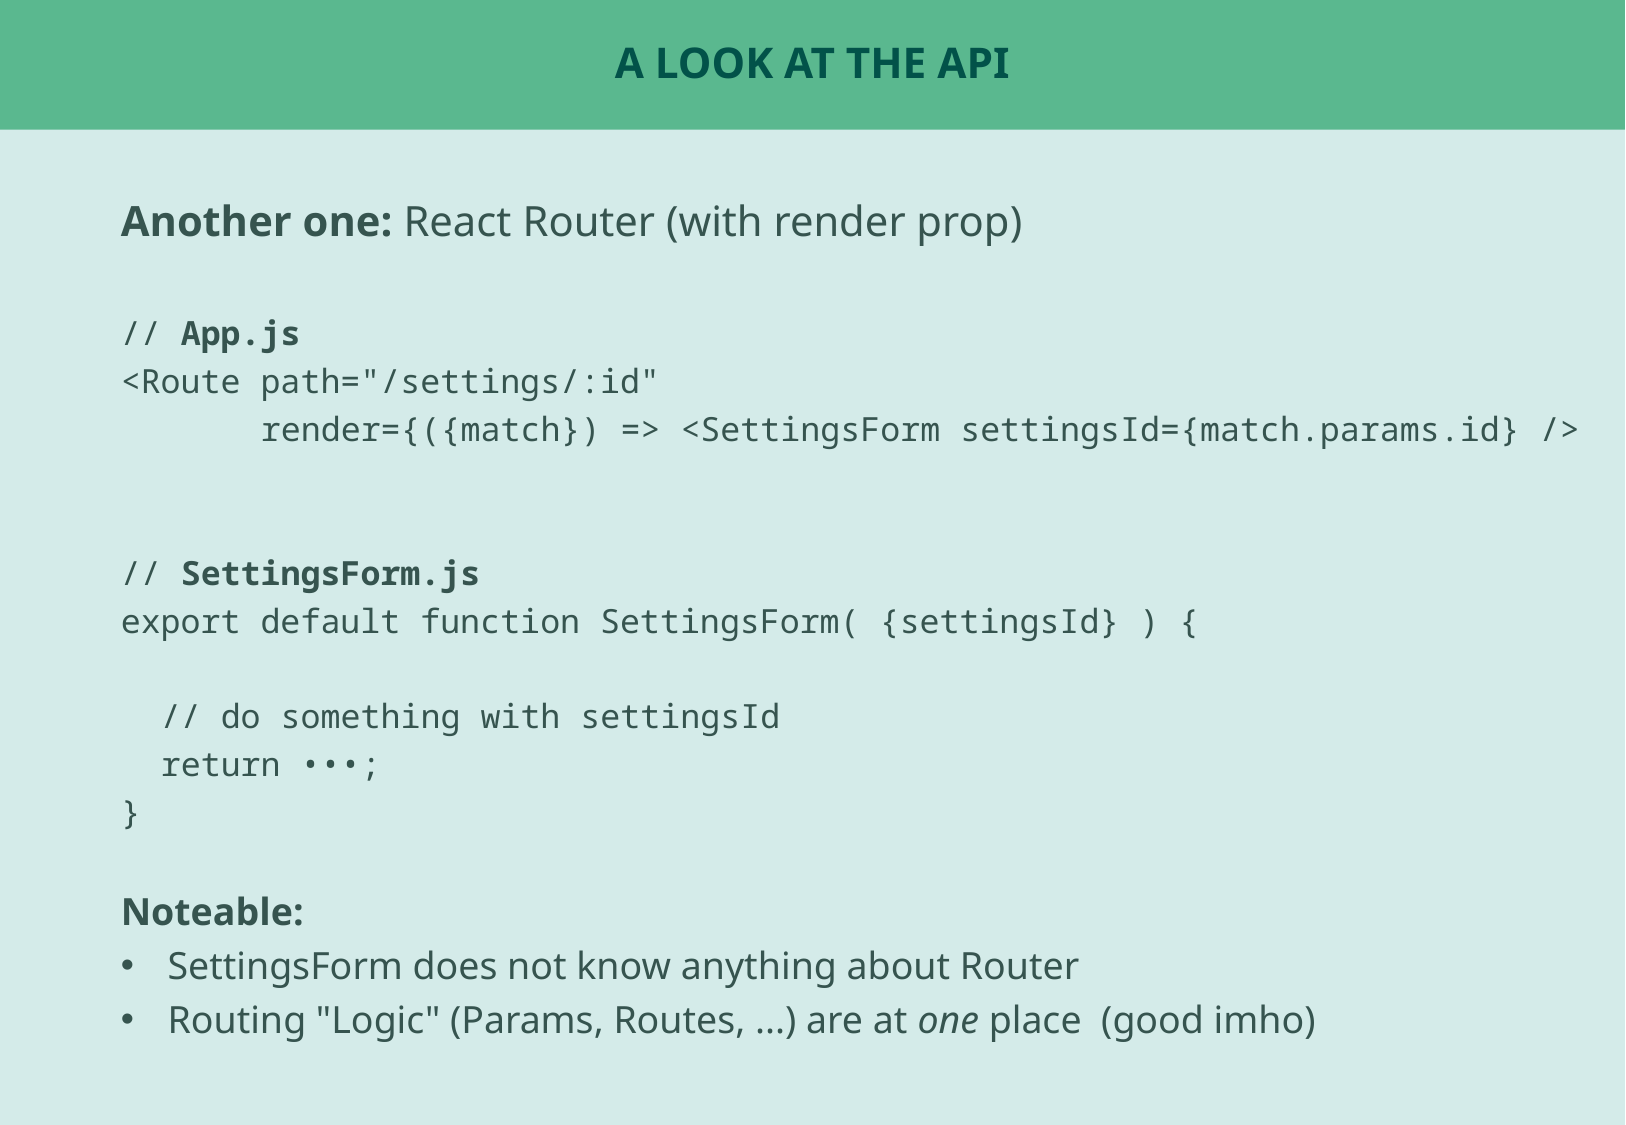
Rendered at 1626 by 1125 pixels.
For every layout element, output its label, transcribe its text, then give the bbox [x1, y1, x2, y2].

text_box Another one: React Router (with render prop) // App.js <Route path="/settings/:id" render={({match}) => <SettingsForm settingsId={match.params.id} /> // SettingsForm.js export default function SettingsForm( {settingsId} ) { // do something with settingsId return •••; } Noteable: SettingsForm does not know anything about Router Routing "Logic" (Params, Routes, ...) are at one place (good imho) [106, 177, 1625, 1097]
title A look at the api [0, 0, 1625, 130]
